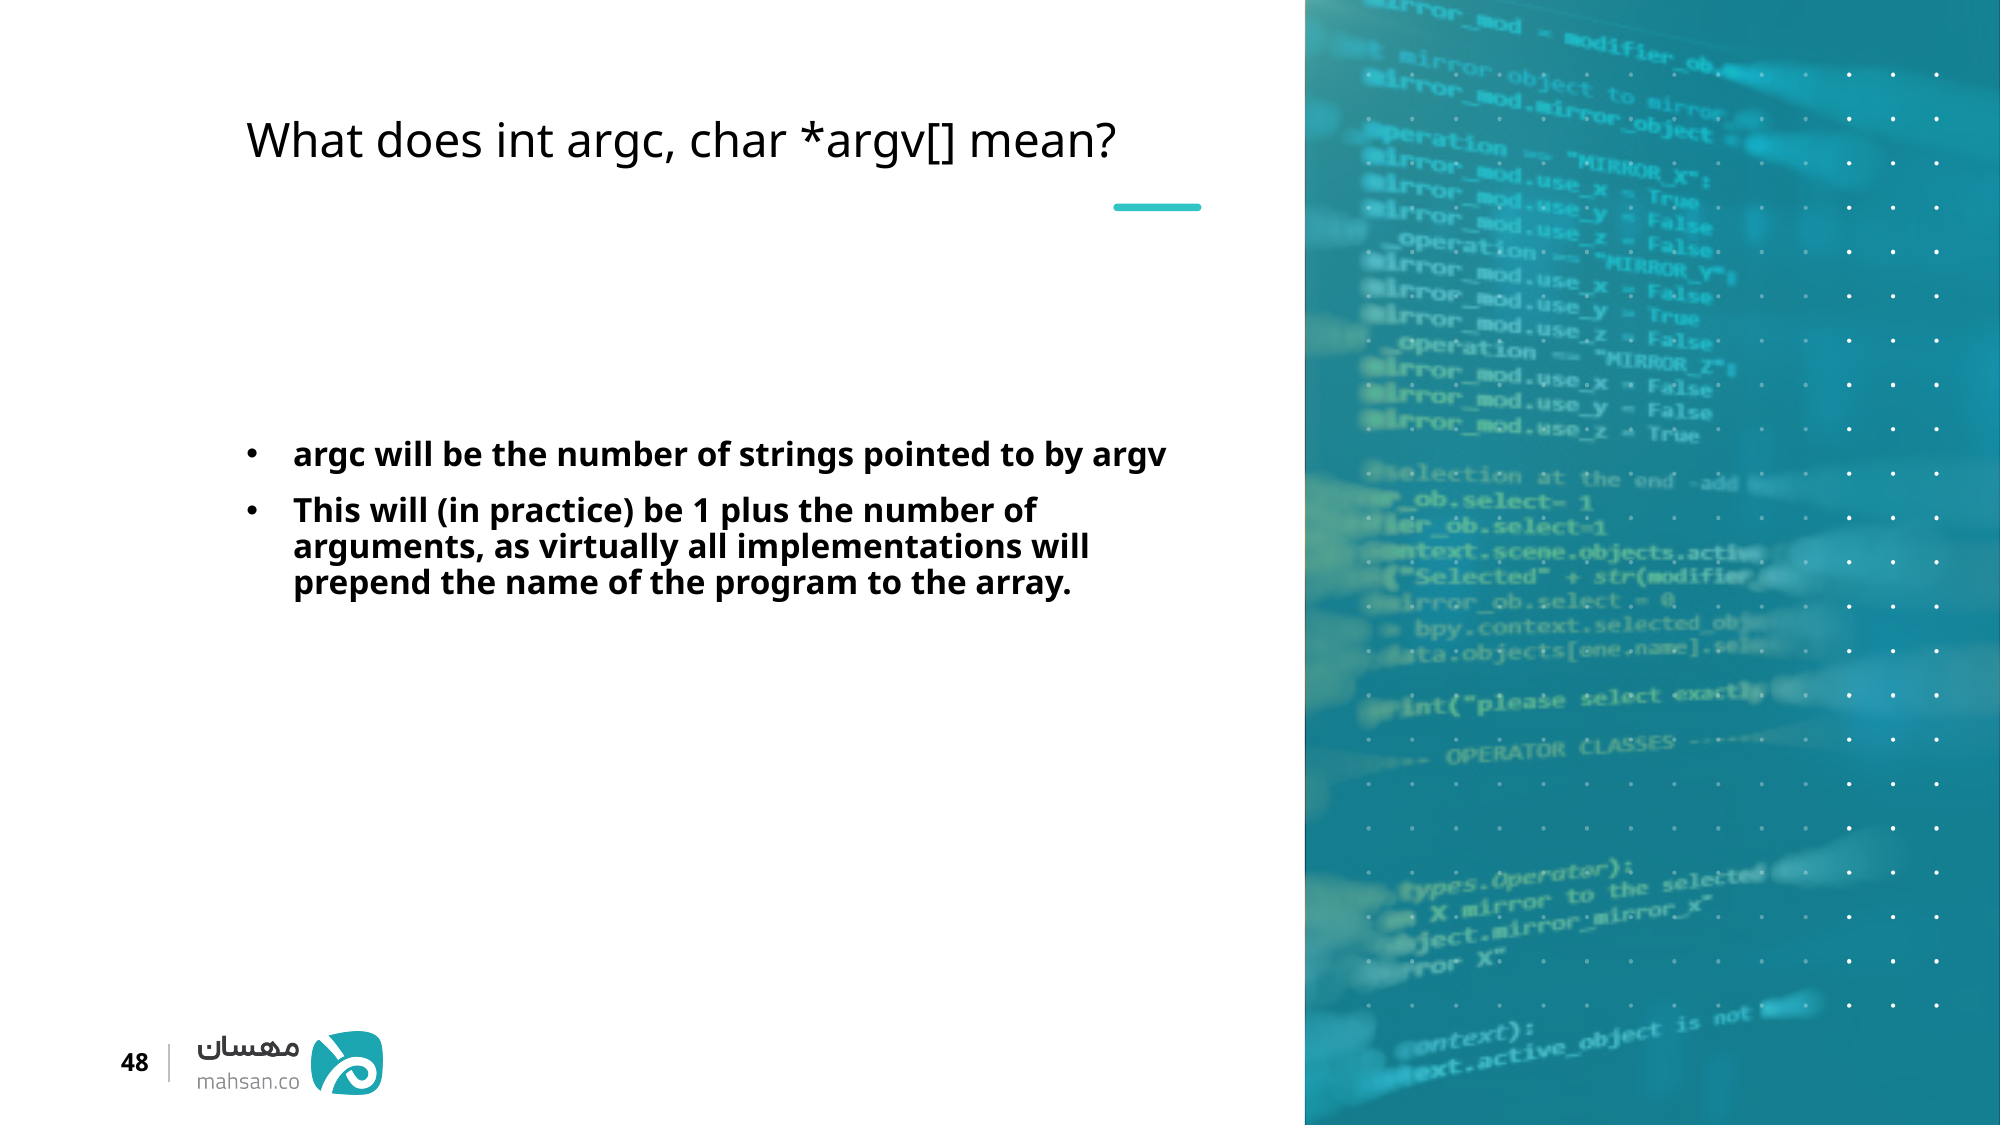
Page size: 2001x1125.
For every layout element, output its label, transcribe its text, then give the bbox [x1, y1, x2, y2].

slide_number 48 [81, 1033, 189, 1094]
picture [198, 1031, 383, 1095]
picture [1304, 0, 2000, 1125]
list argc will be the number of strings pointed to by argv This will (in practice) be 1 plus the number of arguments, as virtually all implementations will prepend the name of the program to the array. [231, 429, 1219, 1008]
list What does int argc, char *argv[] mean? [231, 109, 1219, 204]
